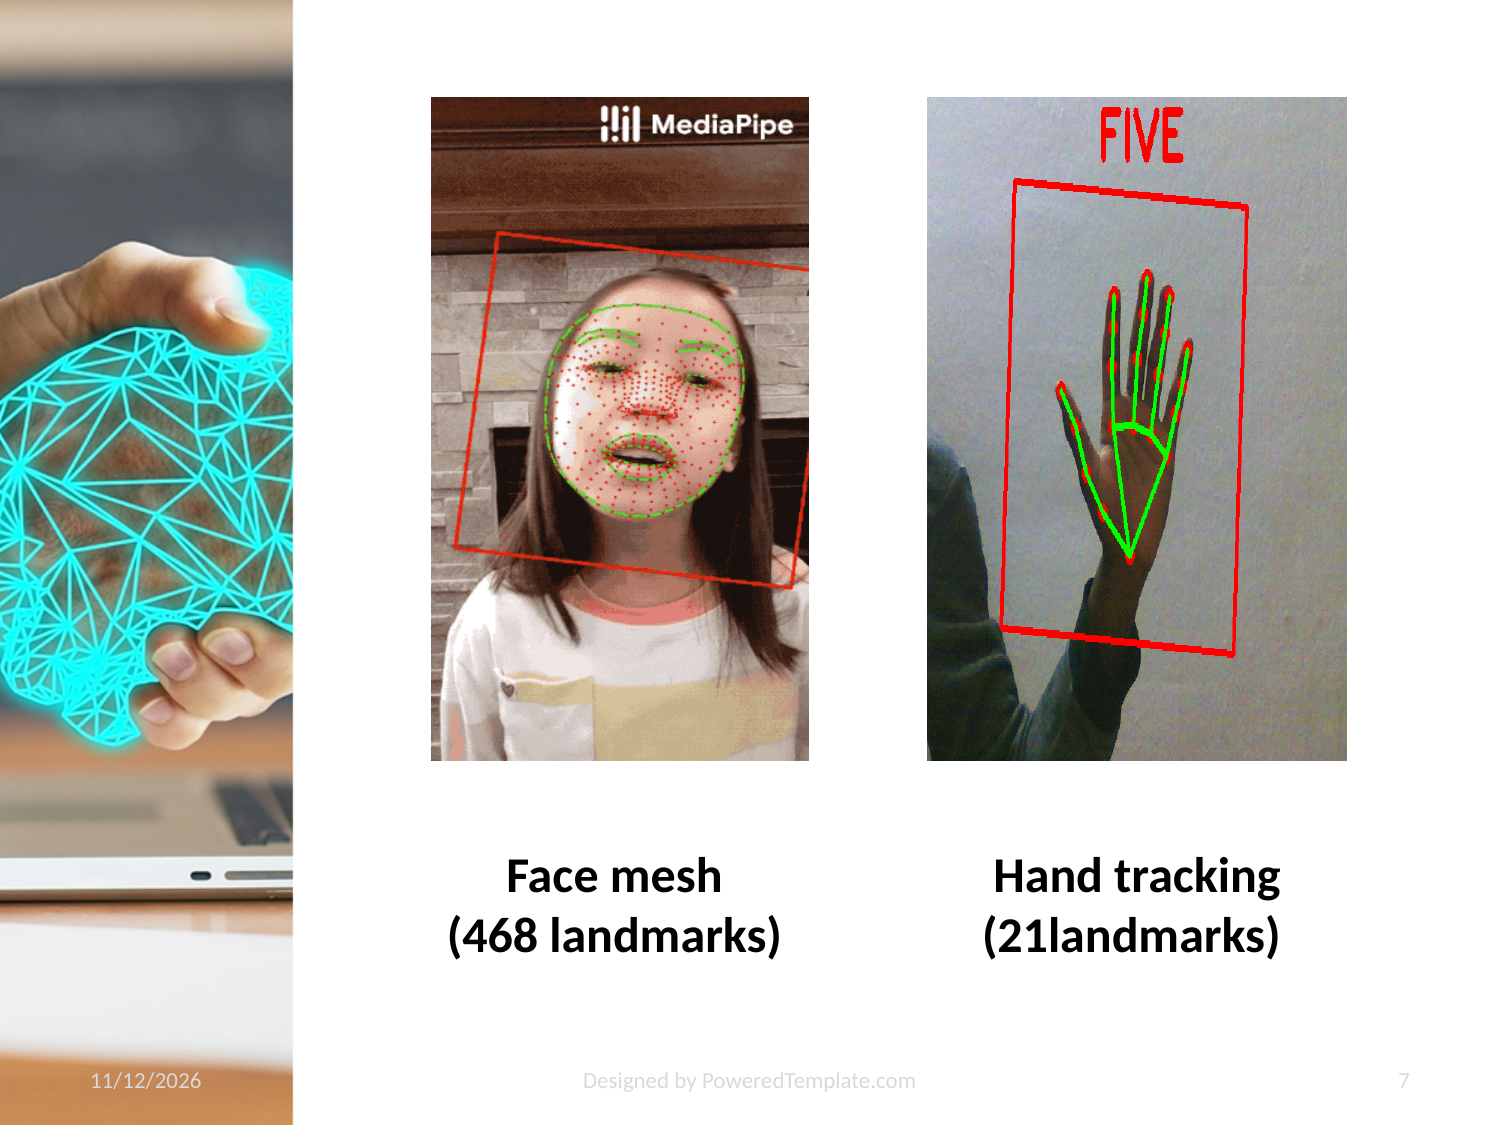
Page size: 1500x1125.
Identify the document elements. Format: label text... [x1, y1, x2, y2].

footer Designed by PoweredTemplate.com [512, 1058, 988, 1103]
text_box Face mesh (468 landmarks) [431, 835, 809, 971]
picture [0, 0, 1500, 1125]
slide_number 7 [1074, 1058, 1425, 1103]
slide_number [75, 1058, 425, 1103]
text_box Hand tracking (21landmarks) [927, 835, 1347, 971]
